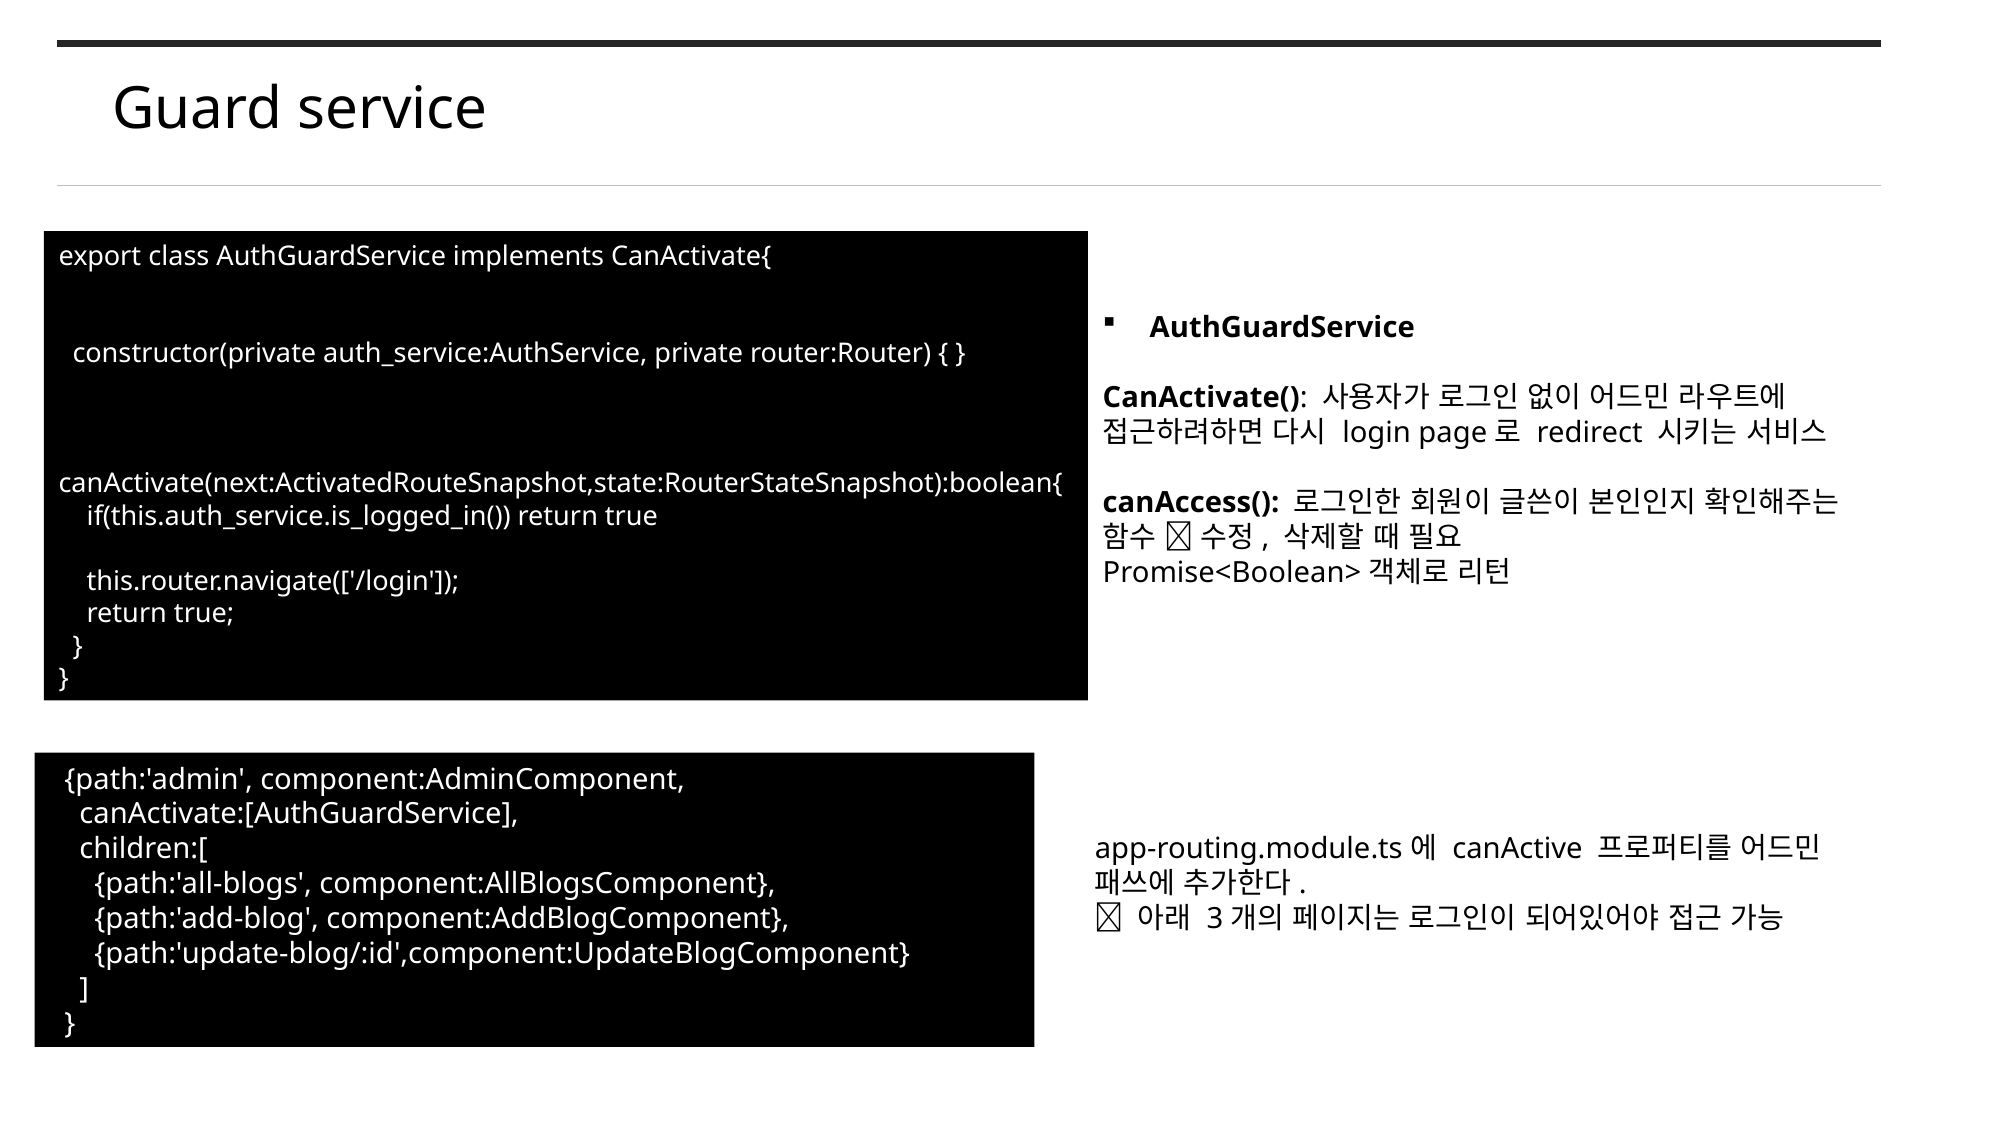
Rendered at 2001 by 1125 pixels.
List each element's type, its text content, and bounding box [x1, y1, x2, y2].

text_box export class AuthGuardService implements CanActivate{ constructor(private auth_service:AuthService, private router:Router) { } canActivate(next:ActivatedRouteSnapshot,state:RouterStateSnapshot):boolean{ if(this.auth_service.is_logged_in()) return true this.router.navigate(['/login']); return true; } } [43, 231, 1088, 701]
text_box Guard service [82, 62, 1592, 147]
text_box AuthGuardService CanActivate(): 사용자가 로그인 없이 어드민 라우트에 접근하려하면 다시 login page로 redirect 시키는 서비스 canAccess(): 로그인한 회원이 글쓴이 본인인지 확인해주는 함수  수정, 삭제할 때 필요 Promise<Boolean>객체로 리턴 [1087, 301, 1897, 631]
text_box app-routing.module.ts에 canActive 프로퍼티를 어드민 패쓰에 추가한다.  아래 3개의 페이지는 로그인이 되어있어야 접근 가능 [1080, 821, 1889, 942]
text_box {path:'admin', component:AdminComponent, canActivate:[AuthGuardService], children:[ {path:'all-blogs', component:AllBlogsComponent}, {path:'add-blog', component:AddBlogComponent}, {path:'update-blog/:id',component:UpdateBlogComponent} ] } [34, 752, 1035, 1047]
